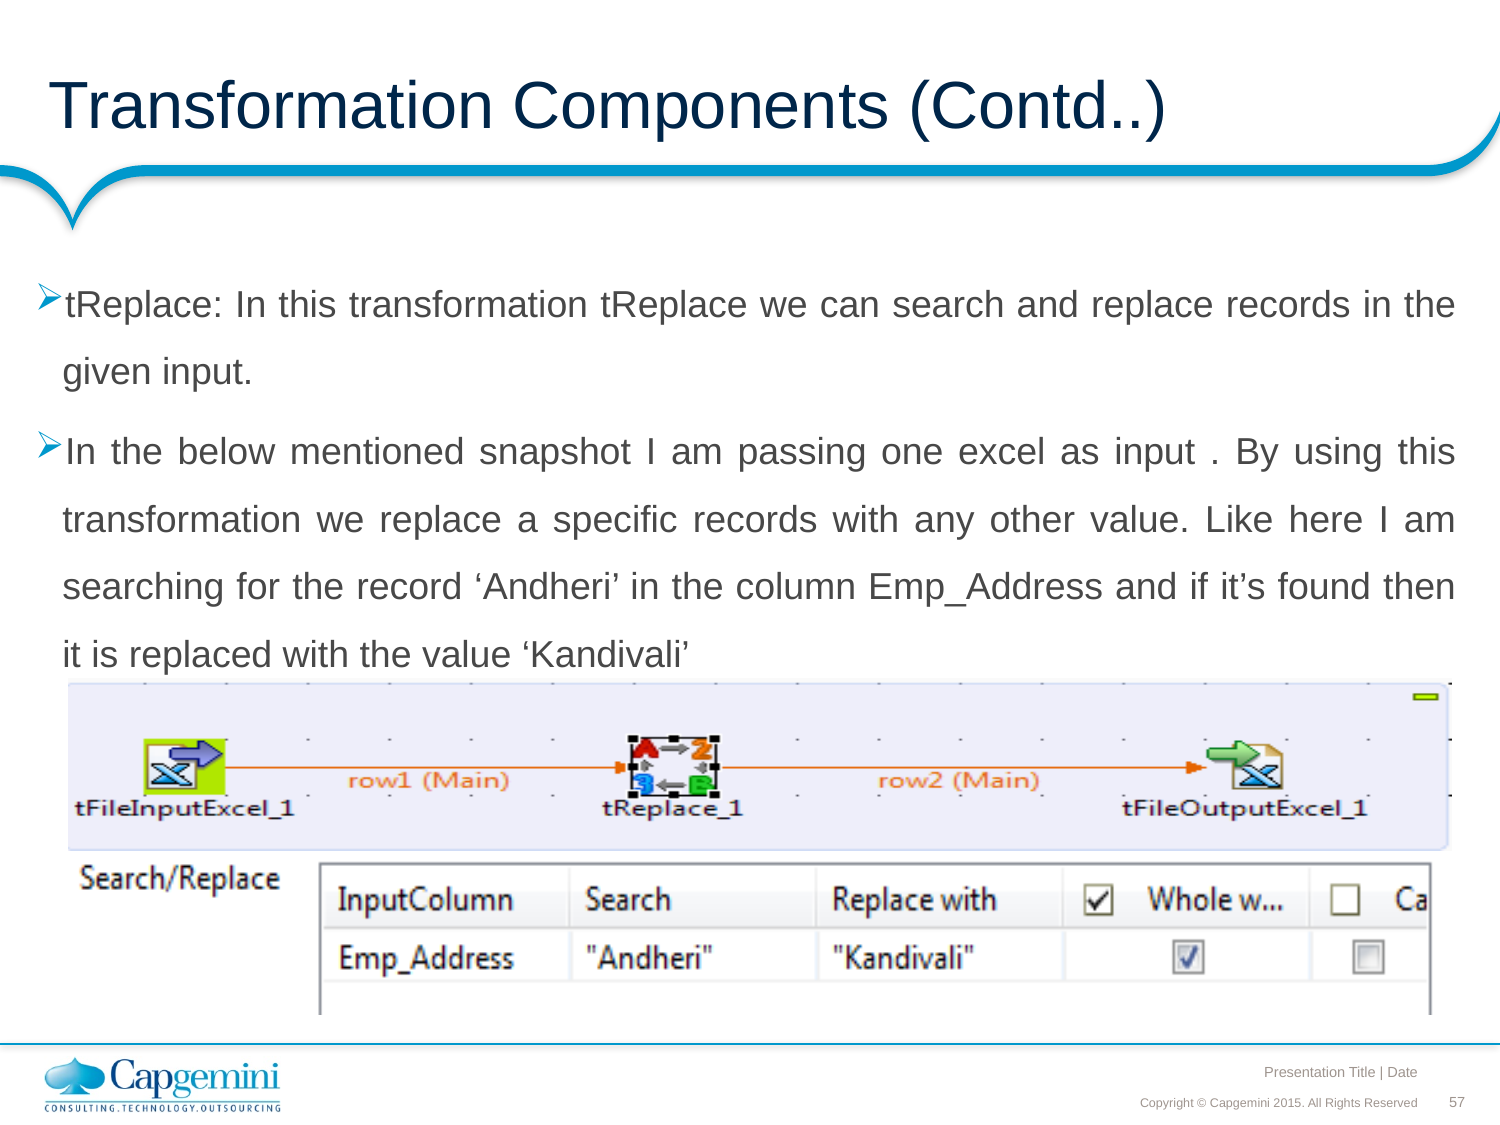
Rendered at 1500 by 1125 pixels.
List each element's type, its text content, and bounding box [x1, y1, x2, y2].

title Transformation Components (Contd..) [0, 0, 1500, 165]
picture [68, 678, 1452, 1015]
list tReplace: In this transformation tReplace we can search and replace records in the given input. In the below mentioned snapshot I am passing one excel as input . By using this transformation we replace a specific records with any other value. Like here I am searching for the record ‘Andheri’ in the column Emp_Address and if it’s found then it is replaced with the value ‘Kandivali’ [17, 245, 1469, 1007]
picture [44, 1056, 281, 1113]
